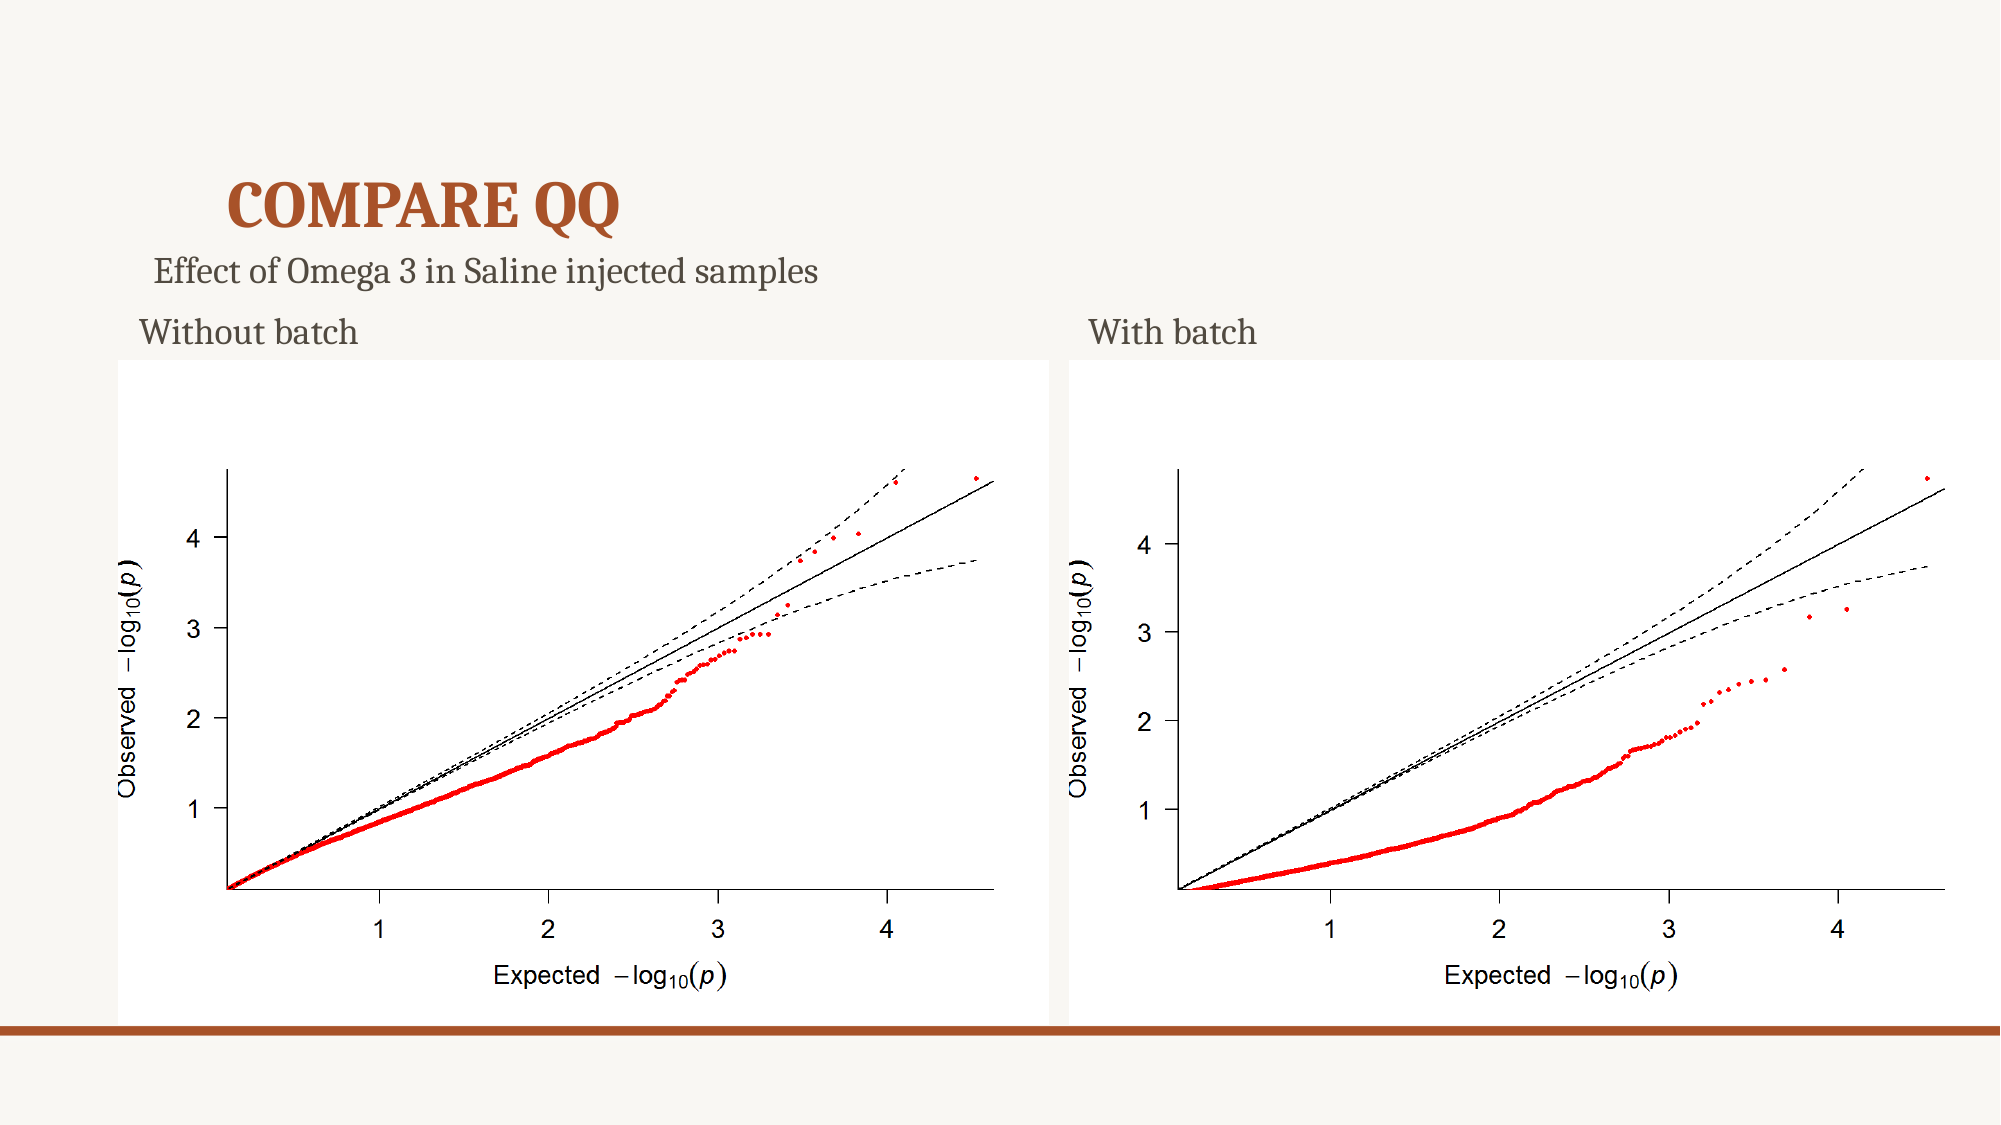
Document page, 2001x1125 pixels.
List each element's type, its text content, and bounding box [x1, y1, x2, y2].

text_box Without batch [124, 299, 375, 360]
picture [1069, 360, 2000, 1025]
text_box With batch [1073, 299, 1273, 360]
text_box Effect of Omega 3 in Saline injected samples [138, 238, 843, 299]
picture [118, 360, 1049, 1025]
title Compare QQ [212, 62, 1788, 250]
